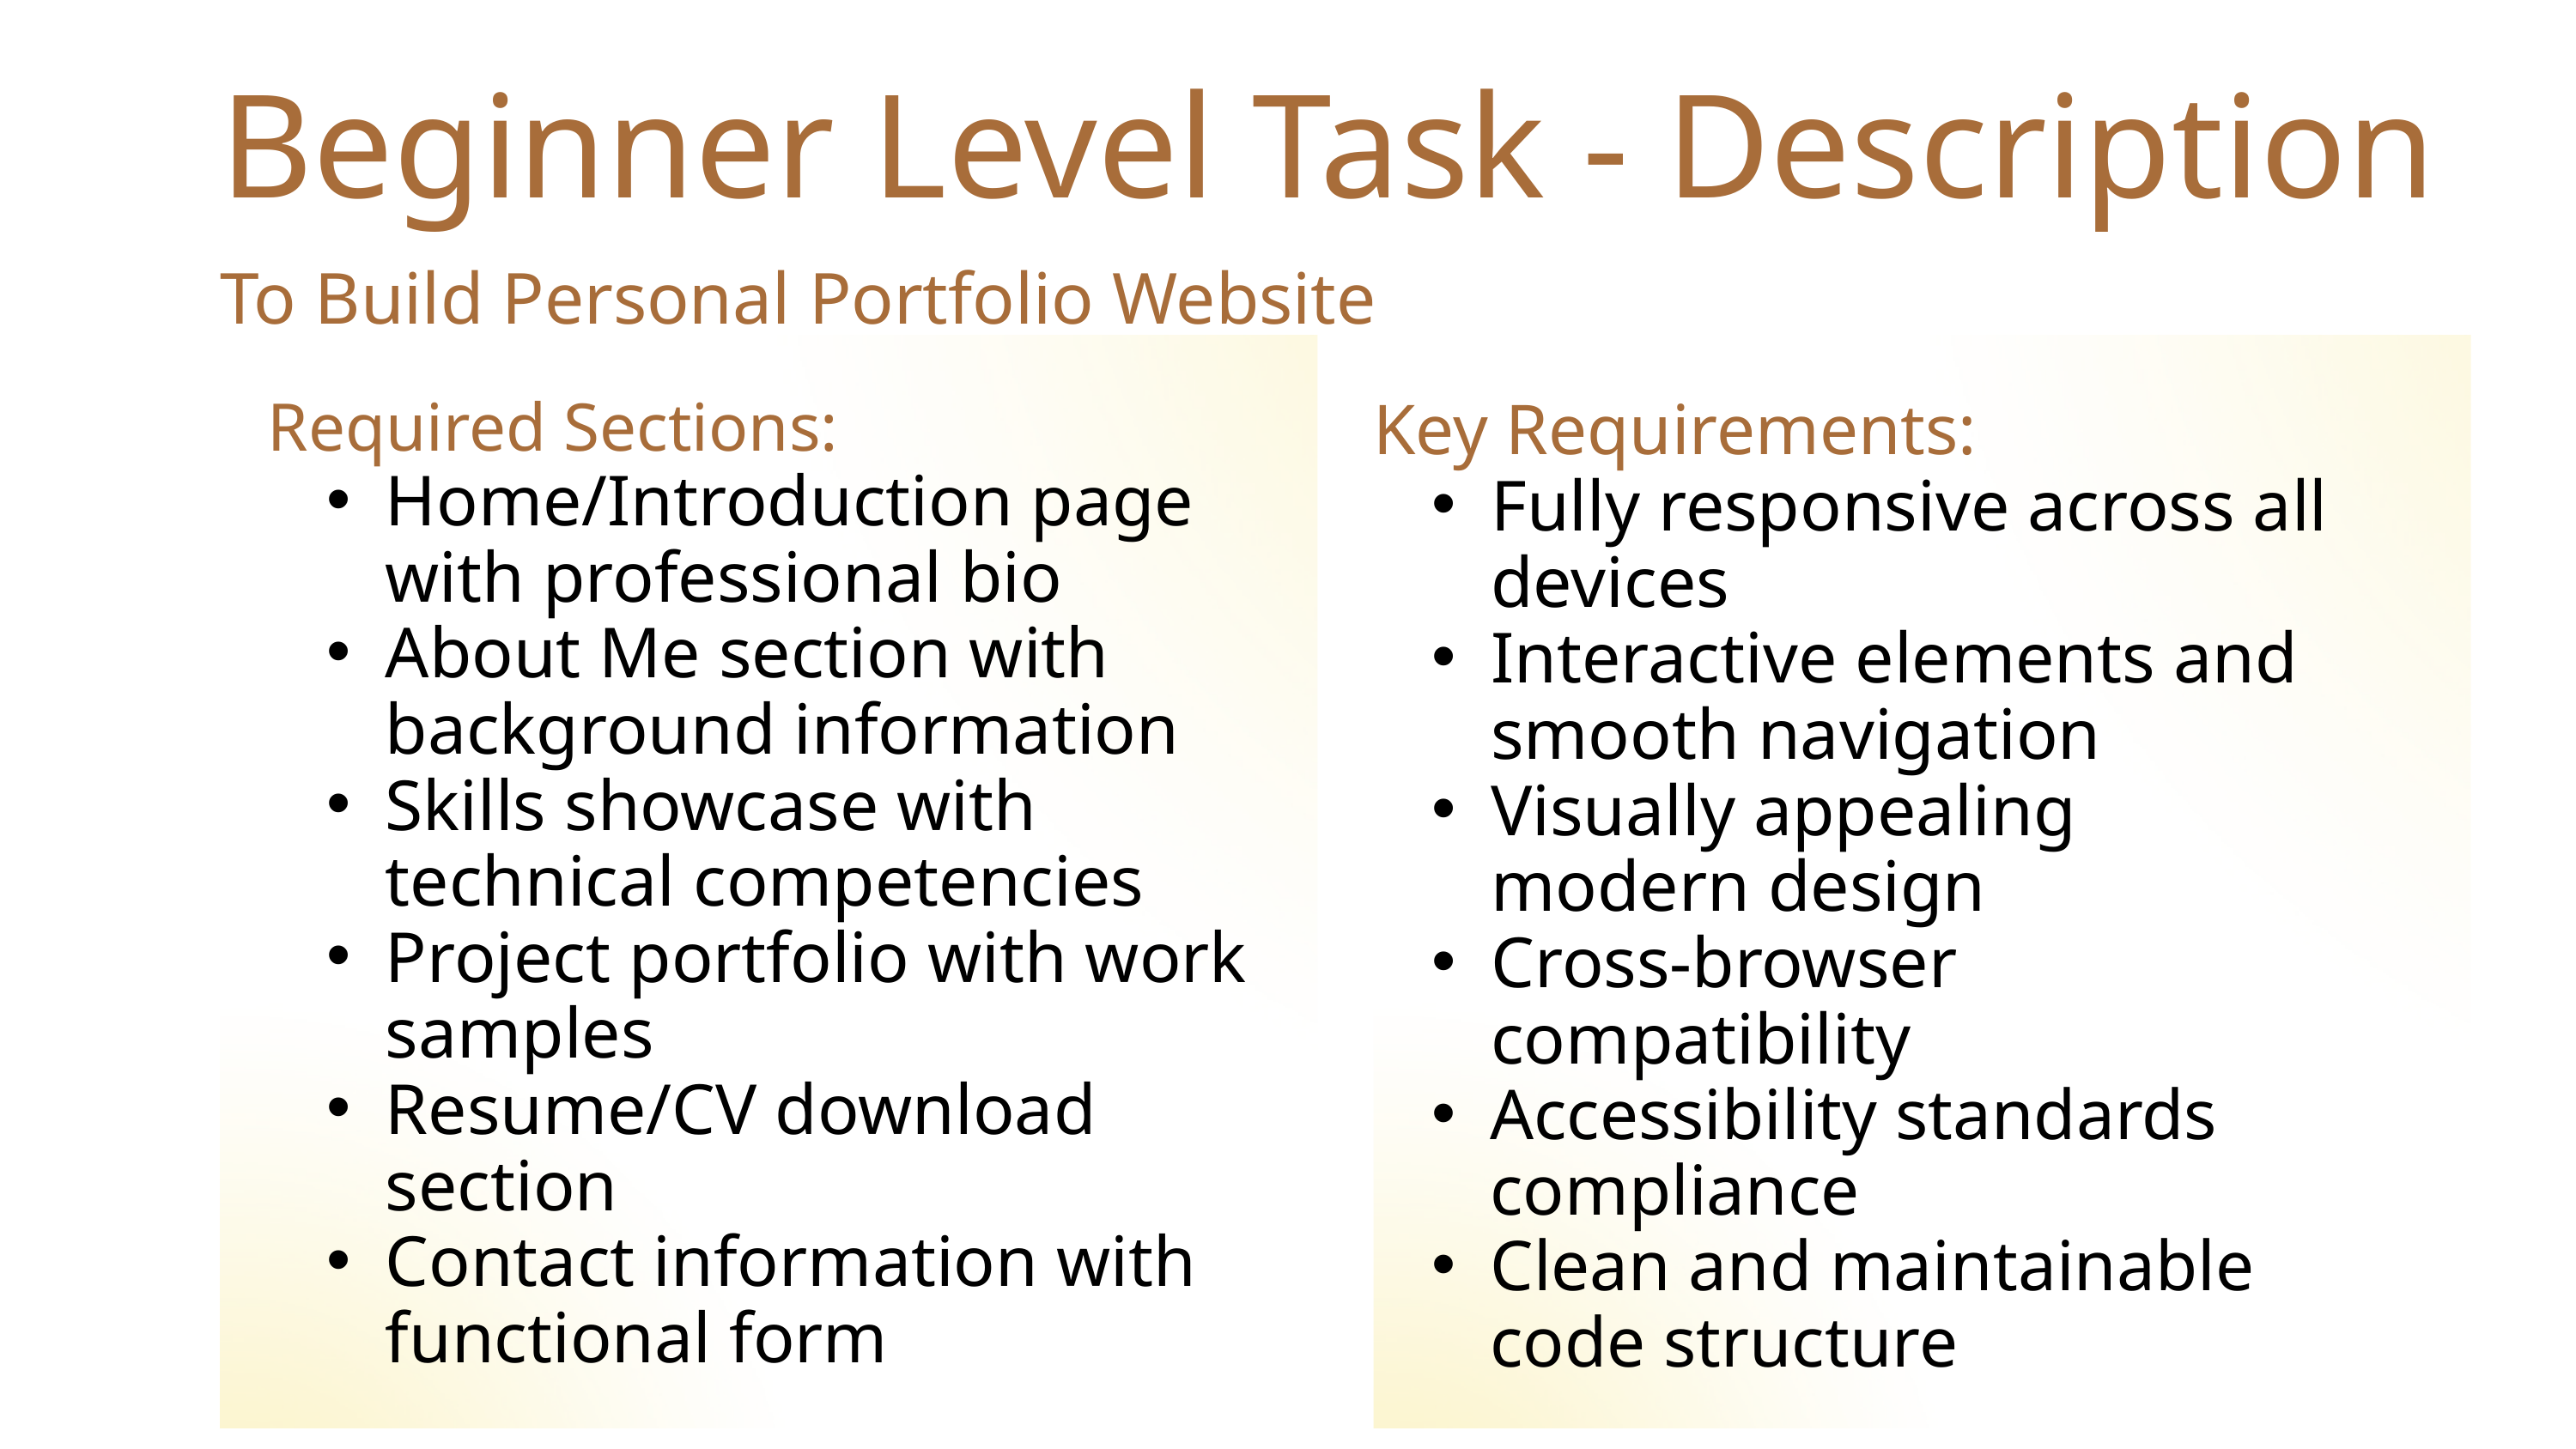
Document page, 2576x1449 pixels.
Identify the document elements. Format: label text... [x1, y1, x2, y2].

text_box Beginner Level Task - Description [220, 68, 2576, 227]
text_box Key Requirements: Fully responsive across all devices Interactive elements and smooth navigation Visually appealing modern design Cross-browser compatibility Accessibility standards compliance Clean and maintainable code structure [1373, 392, 2347, 1381]
text_box To Build Personal Portfolio Website [220, 239, 2073, 338]
text_box Required Sections: Home/Introduction page with professional bio About Me section with background information Skills showcase with technical competencies Project portfolio with work samples Resume/CV download section Contact information with functional form [267, 391, 1288, 1377]
text_box [220, 338, 1318, 1428]
text_box [1373, 335, 2471, 1428]
